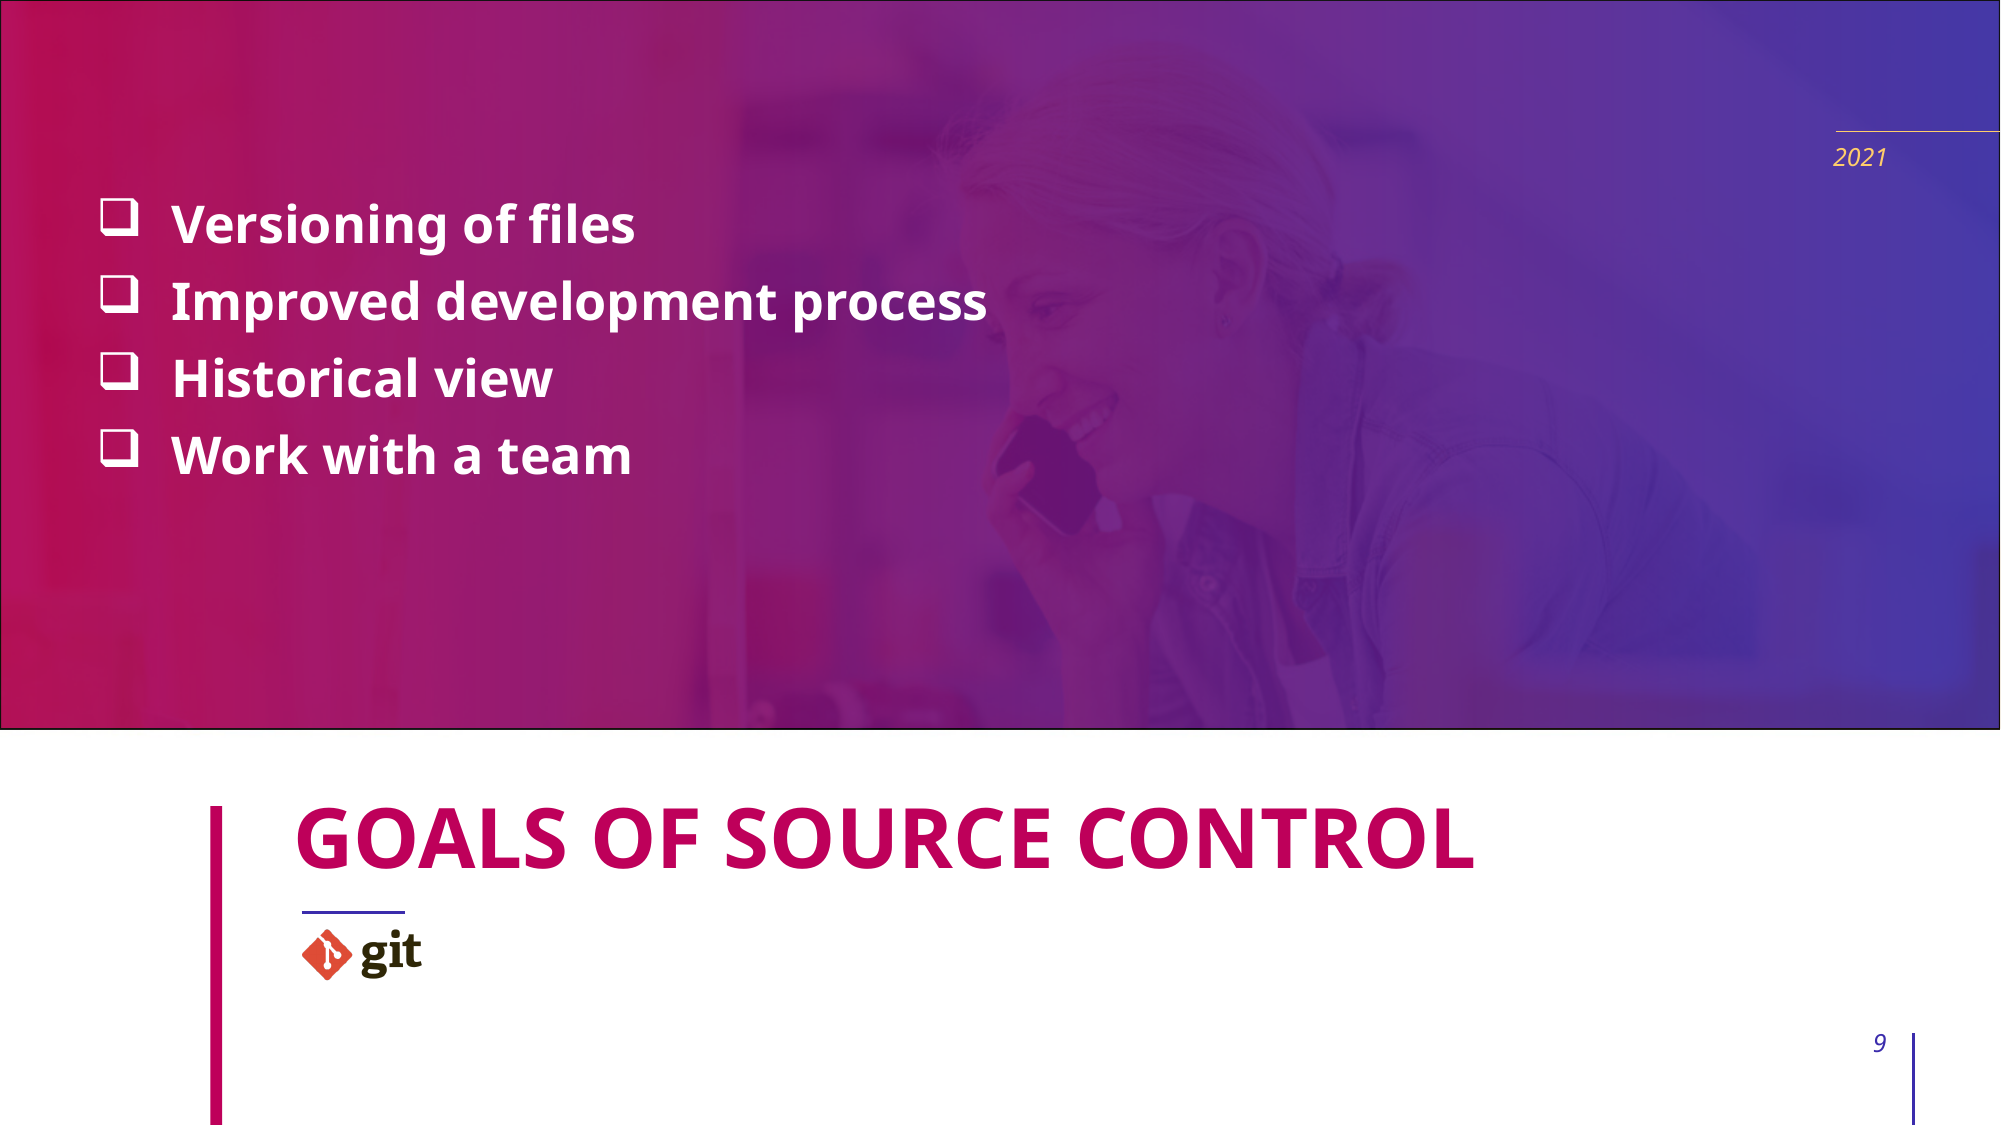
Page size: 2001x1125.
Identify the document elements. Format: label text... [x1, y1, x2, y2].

slide_number 9 [1451, 1015, 1902, 1075]
text_box Versioning of files Improved development process Historical view Work with a team [81, 191, 1770, 710]
title GOALS OF SOURCE CONTROL [278, 744, 1819, 895]
picture [0, 0, 2001, 1125]
list 2021 [1818, 137, 1919, 192]
